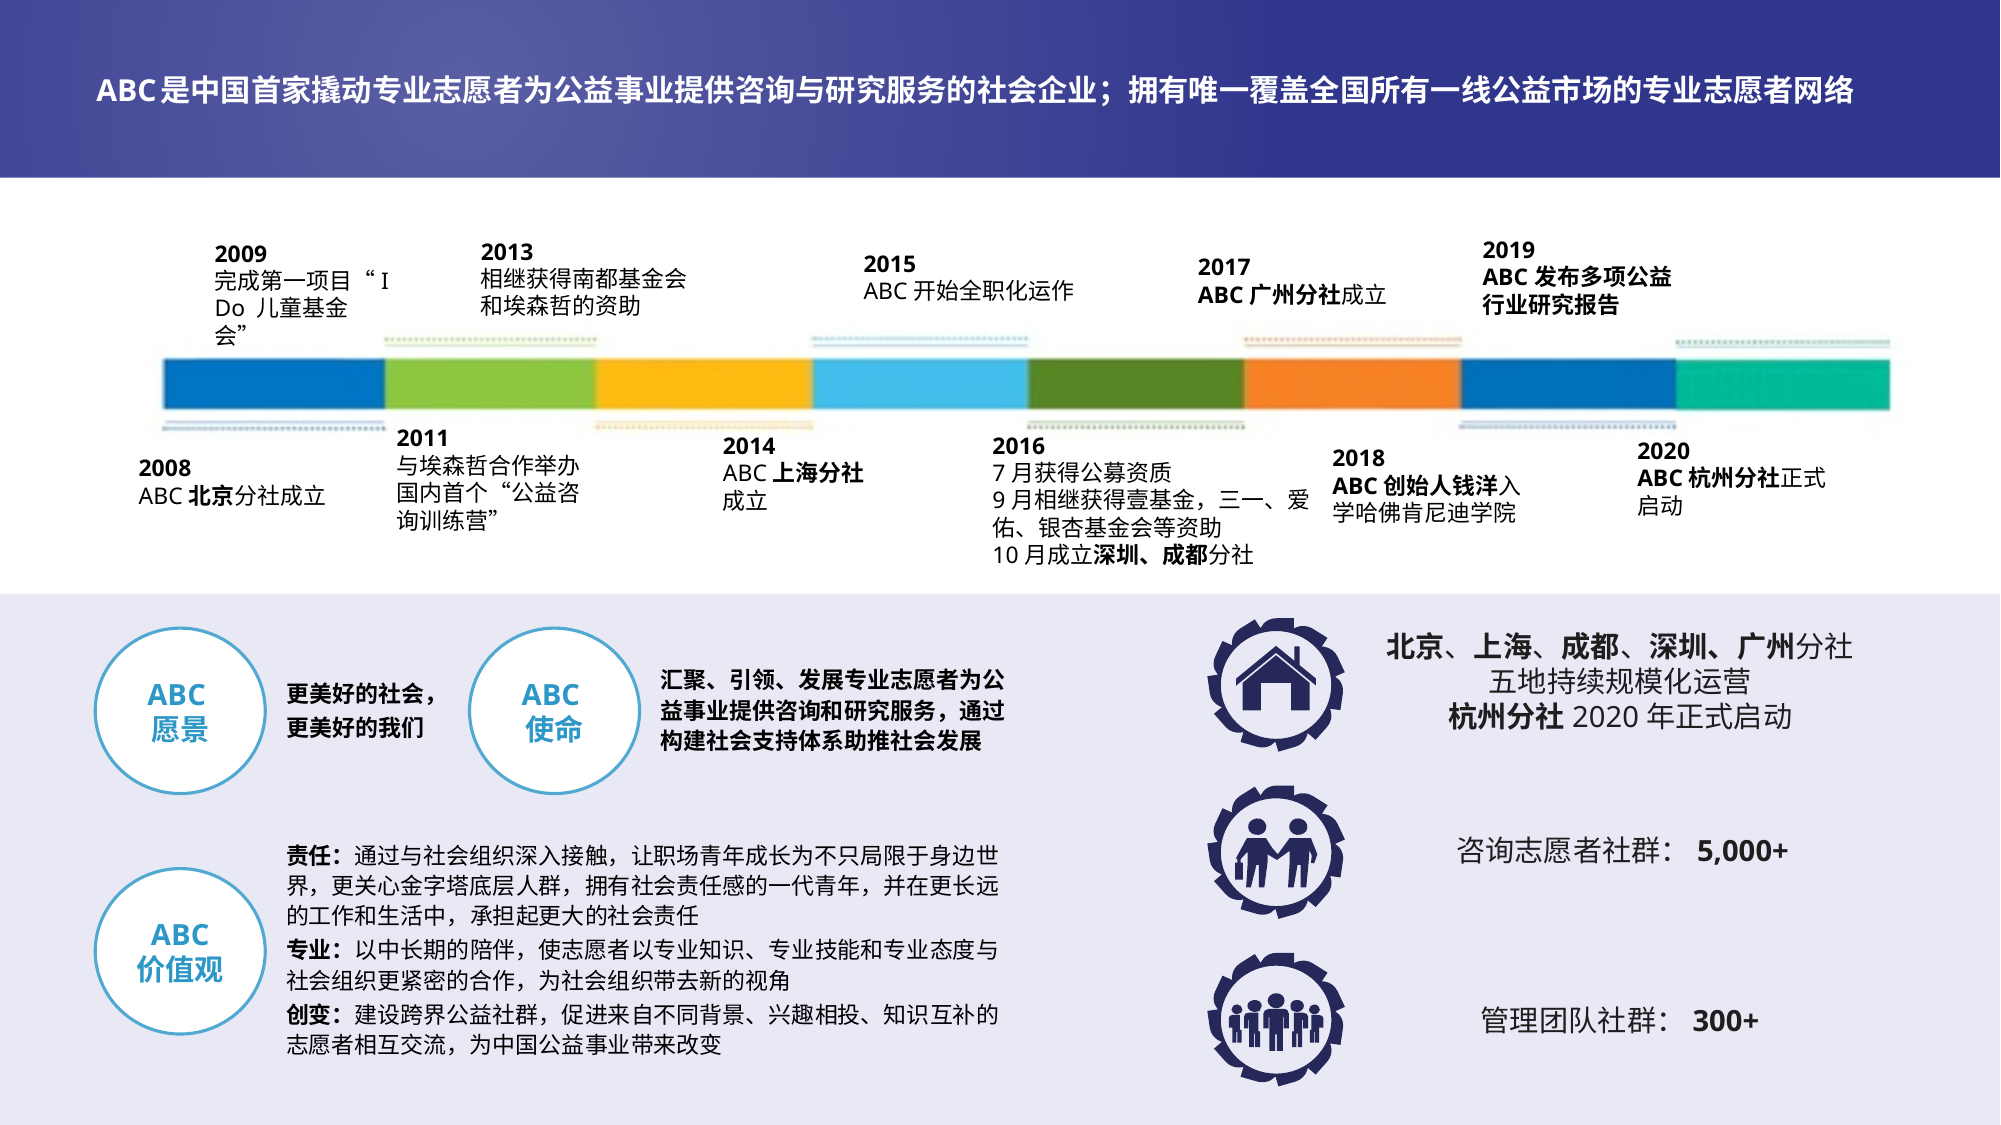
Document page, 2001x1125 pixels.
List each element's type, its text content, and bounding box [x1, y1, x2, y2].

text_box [1207, 617, 1346, 752]
text_box ABC愿景 [95, 628, 266, 794]
text_box 责任：通过与社会组织深入接触，让职场青年成长为不只局限于身边世界，更关心金字塔底层人群，拥有社会责任感的一代青年，并在更长远的工作和生活中，承担起更大的社会责任 专业：以中长期的陪伴，使志愿者以专业知识、专业技能和专业态度与社会组织更紧密的合作，为社会组织带去新的视角 创变：建设跨界公益社群，促进来自不同背景、兴趣相投、知识互补的志愿者相互交流，为中国公益事业带来改变 [271, 831, 1036, 1066]
text_box 更美好的社会， 更美好的我们 [272, 669, 463, 749]
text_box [105, 210, 1928, 570]
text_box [1207, 785, 1346, 920]
text_box ABC使命 [469, 628, 640, 794]
text_box ABC 价值观 [95, 868, 266, 1035]
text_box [1207, 952, 1346, 1087]
text_box 汇聚、引领、发展专业志愿者为公益事业提供咨询和研究服务，通过构建社会支持体系助推社会发展 [645, 656, 1036, 762]
text_box [0, 591, 2000, 1125]
text_box 管理团队社群：300+ [1351, 994, 1932, 1045]
title ABC是中国首家撬动专业志愿者为公益事业提供咨询与研究服务的社会企业；拥有唯一覆盖全国所有一线公益市场的专业志愿者网络 [81, 52, 1930, 131]
text_box 咨询志愿者社群：5,000+ [1351, 825, 1935, 875]
text_box 北京、上海、成都、深圳、广州分社五地持续规模化运营 杭州分社2020年正式启动 [1367, 621, 1873, 741]
